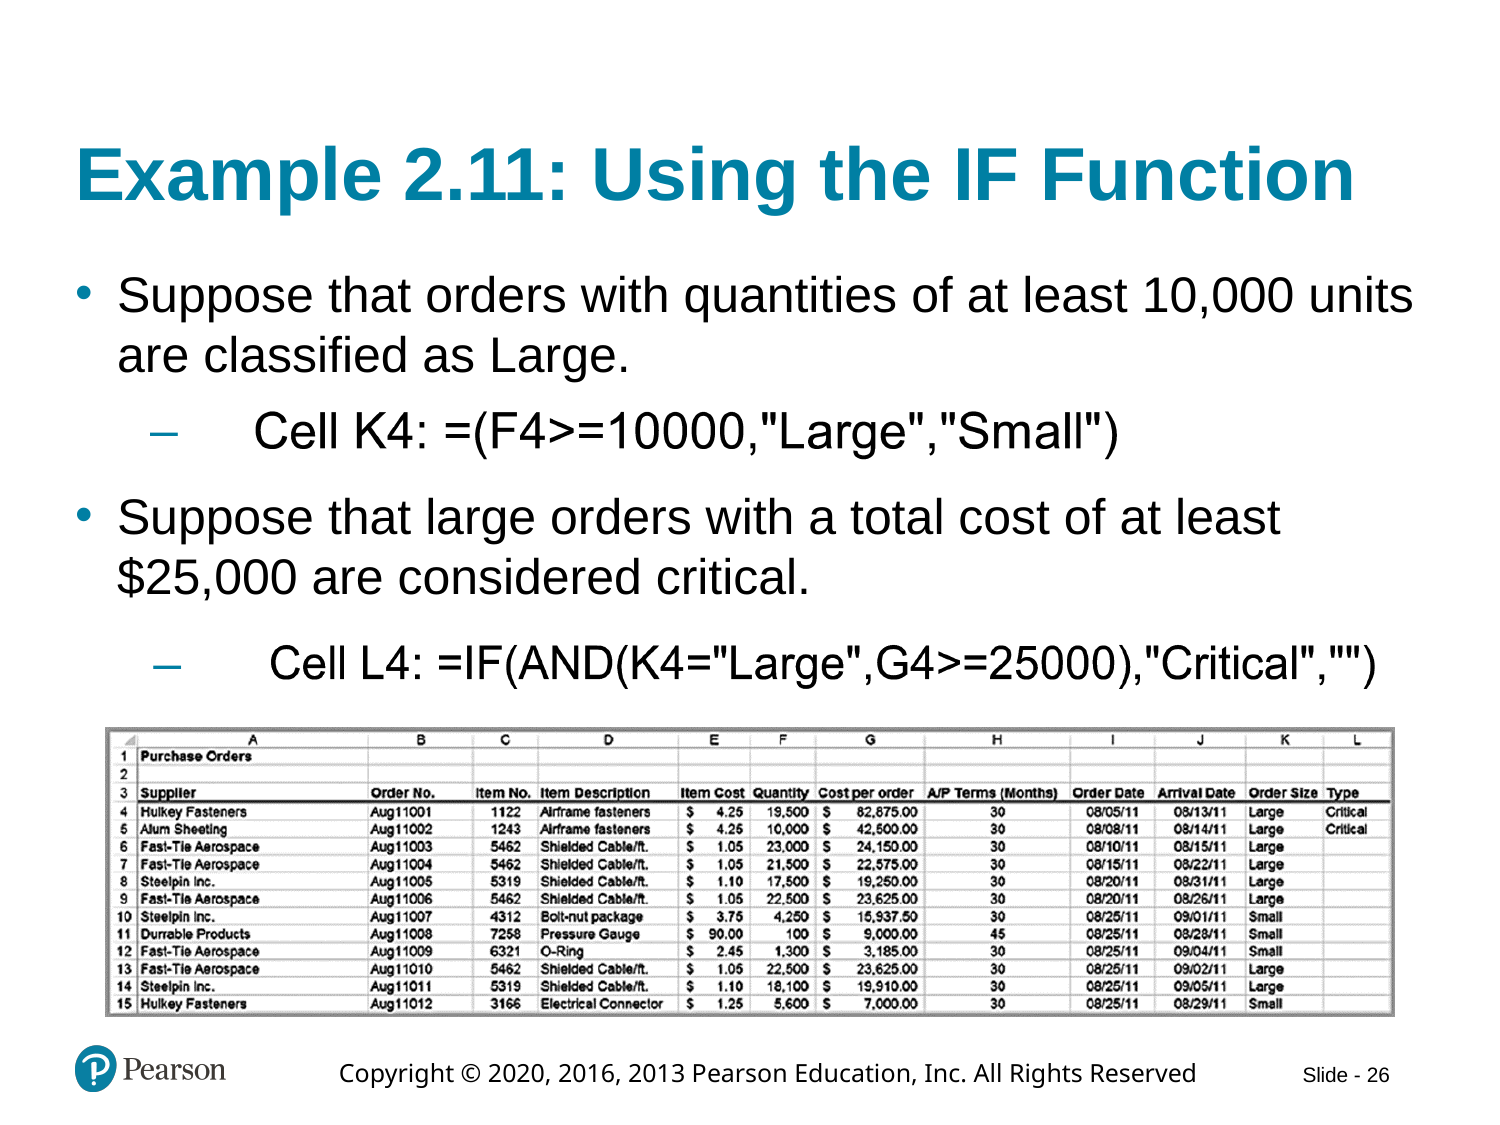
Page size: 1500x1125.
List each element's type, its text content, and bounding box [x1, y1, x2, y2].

picture [101, 1045, 226, 1092]
picture [105, 726, 1395, 1017]
title Example 2.11: Using the IF Function [75, 35, 1425, 216]
picture [75, 1078, 86, 1092]
picture [251, 406, 1121, 465]
picture [267, 640, 1378, 694]
picture [75, 1045, 90, 1061]
list [78, 633, 252, 698]
list [75, 400, 230, 462]
list Suppose that orders with quantities of at least 10,000 units are classified as Large. [75, 262, 1425, 380]
list Suppose that large orders with a total cost of at least $25,000 are considered critical. [75, 484, 1425, 608]
picture [83, 1054, 109, 1079]
